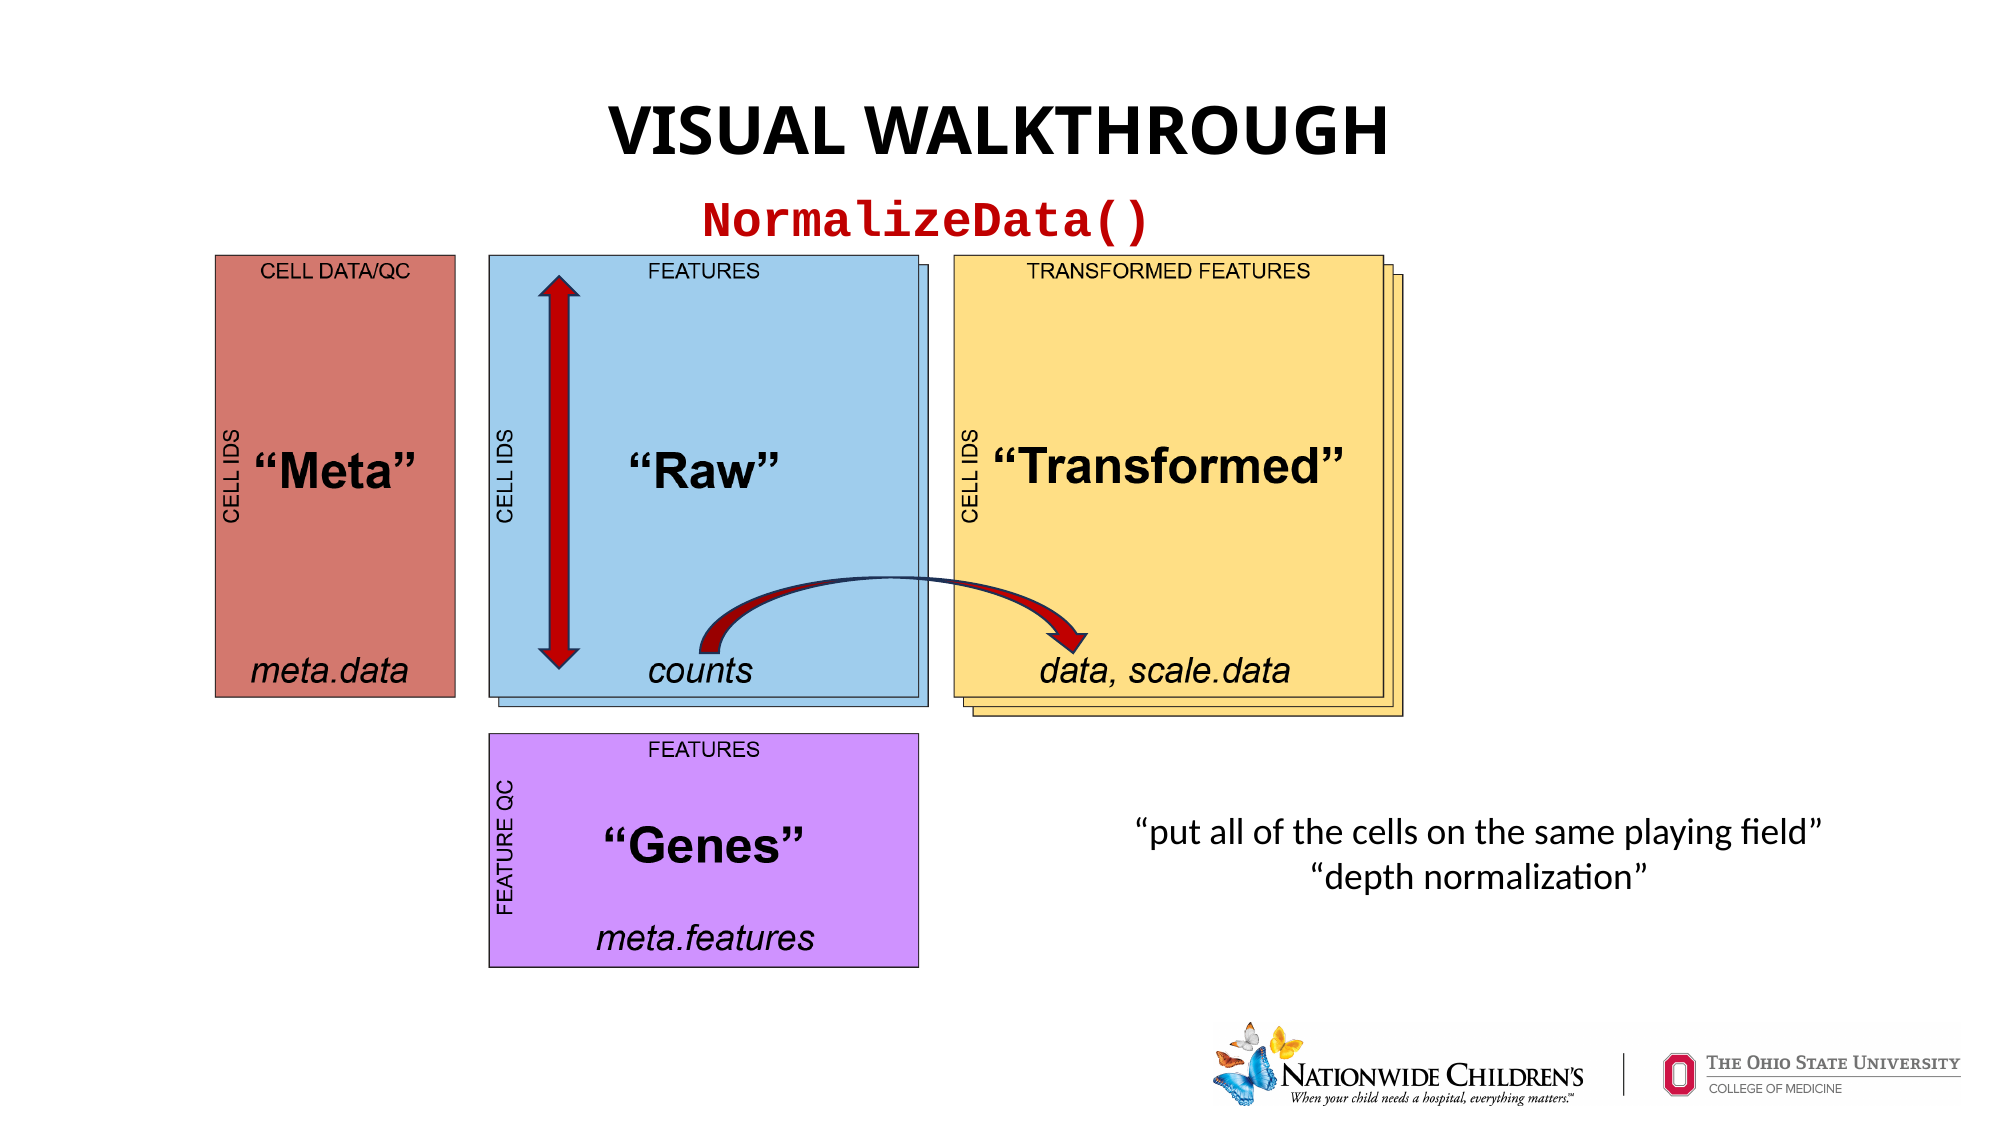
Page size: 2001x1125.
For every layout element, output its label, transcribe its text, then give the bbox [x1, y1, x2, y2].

text_box “put all of the cells on the same playing field” “depth normalization” [1118, 799, 1839, 904]
picture [1213, 1022, 1961, 1106]
text_box NormalizeData() [687, 178, 1167, 254]
picture [214, 254, 1411, 995]
title Visual Walkthrough [137, 24, 1863, 242]
